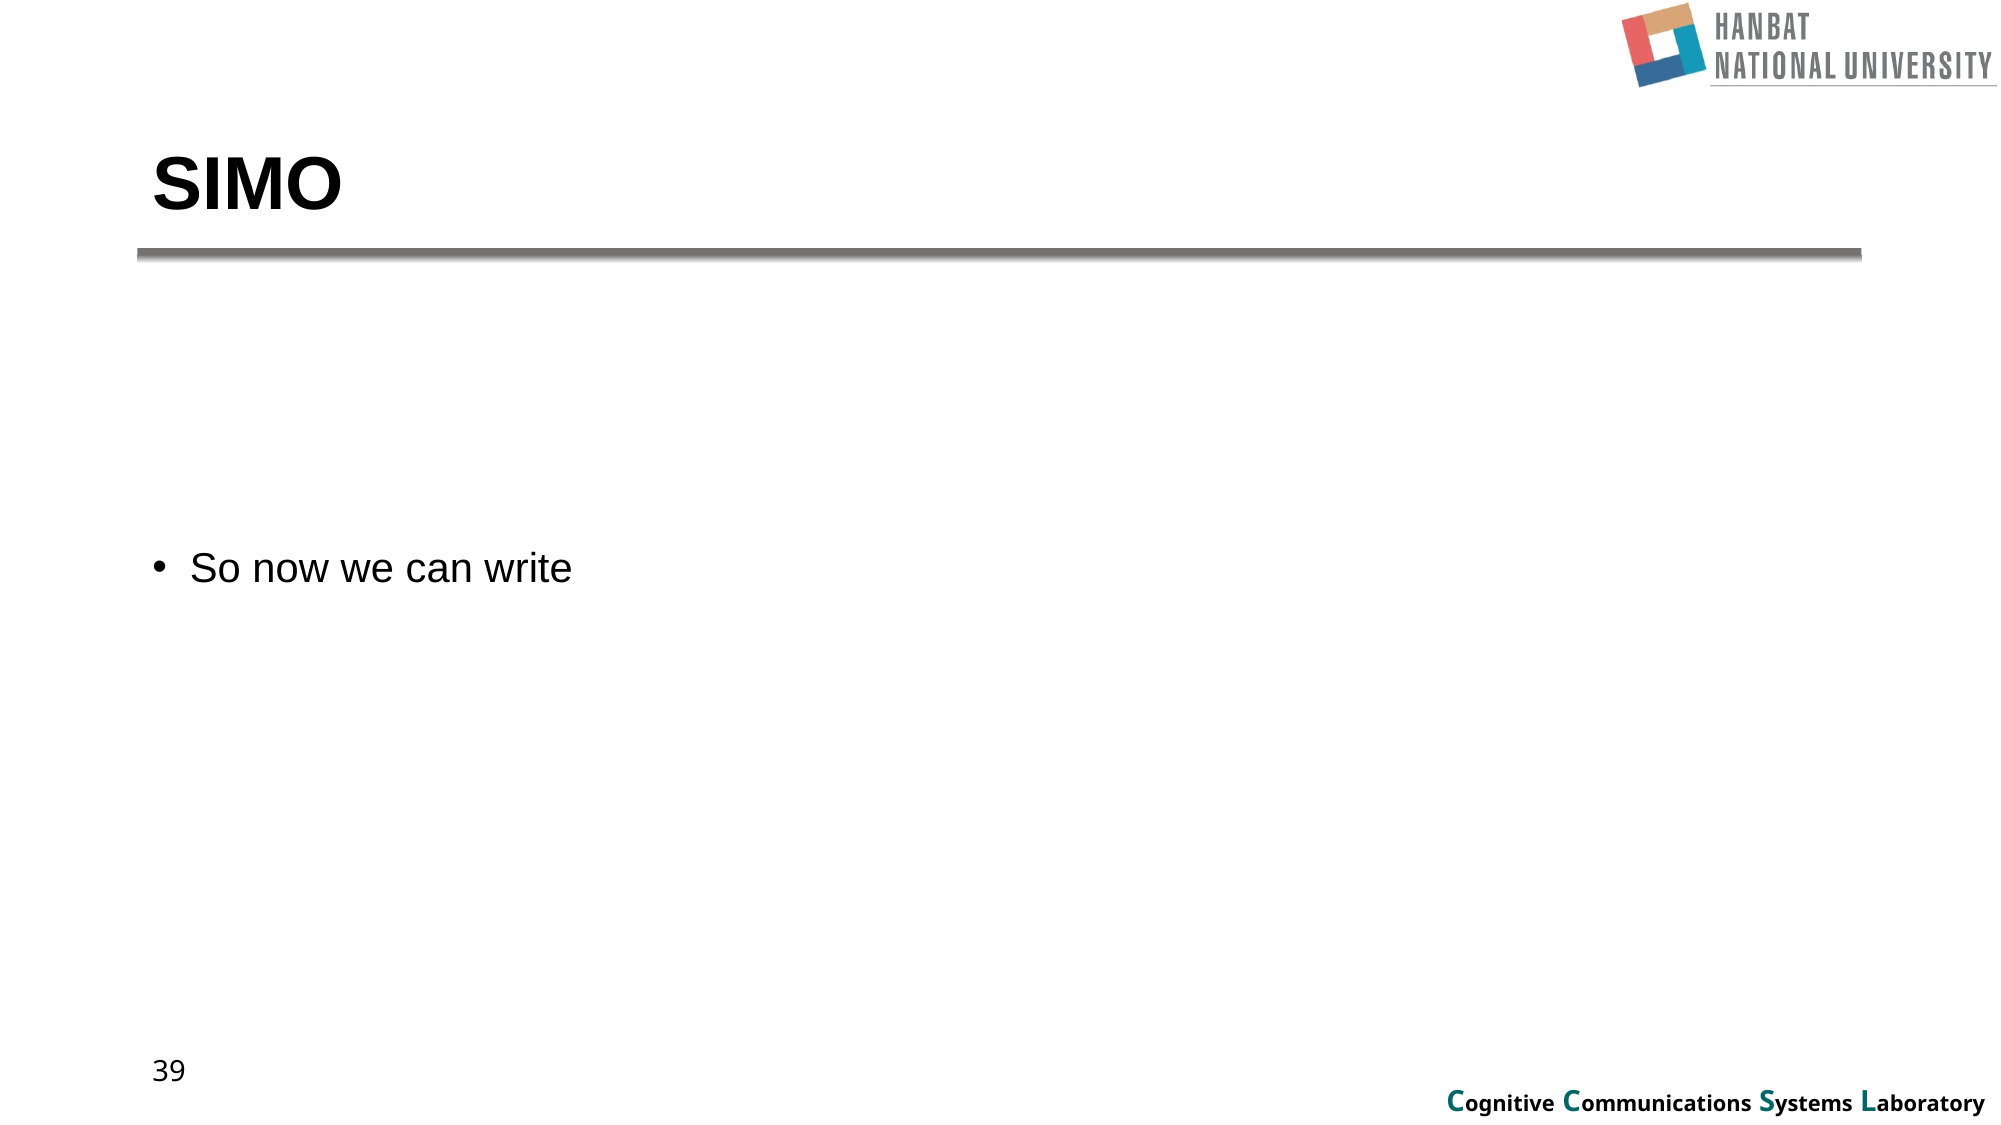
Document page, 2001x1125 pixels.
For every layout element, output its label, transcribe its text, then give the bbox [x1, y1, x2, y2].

slide_number 39 [137, 1042, 357, 1103]
picture [1621, 2, 1998, 90]
title SIMO [137, 129, 1863, 242]
